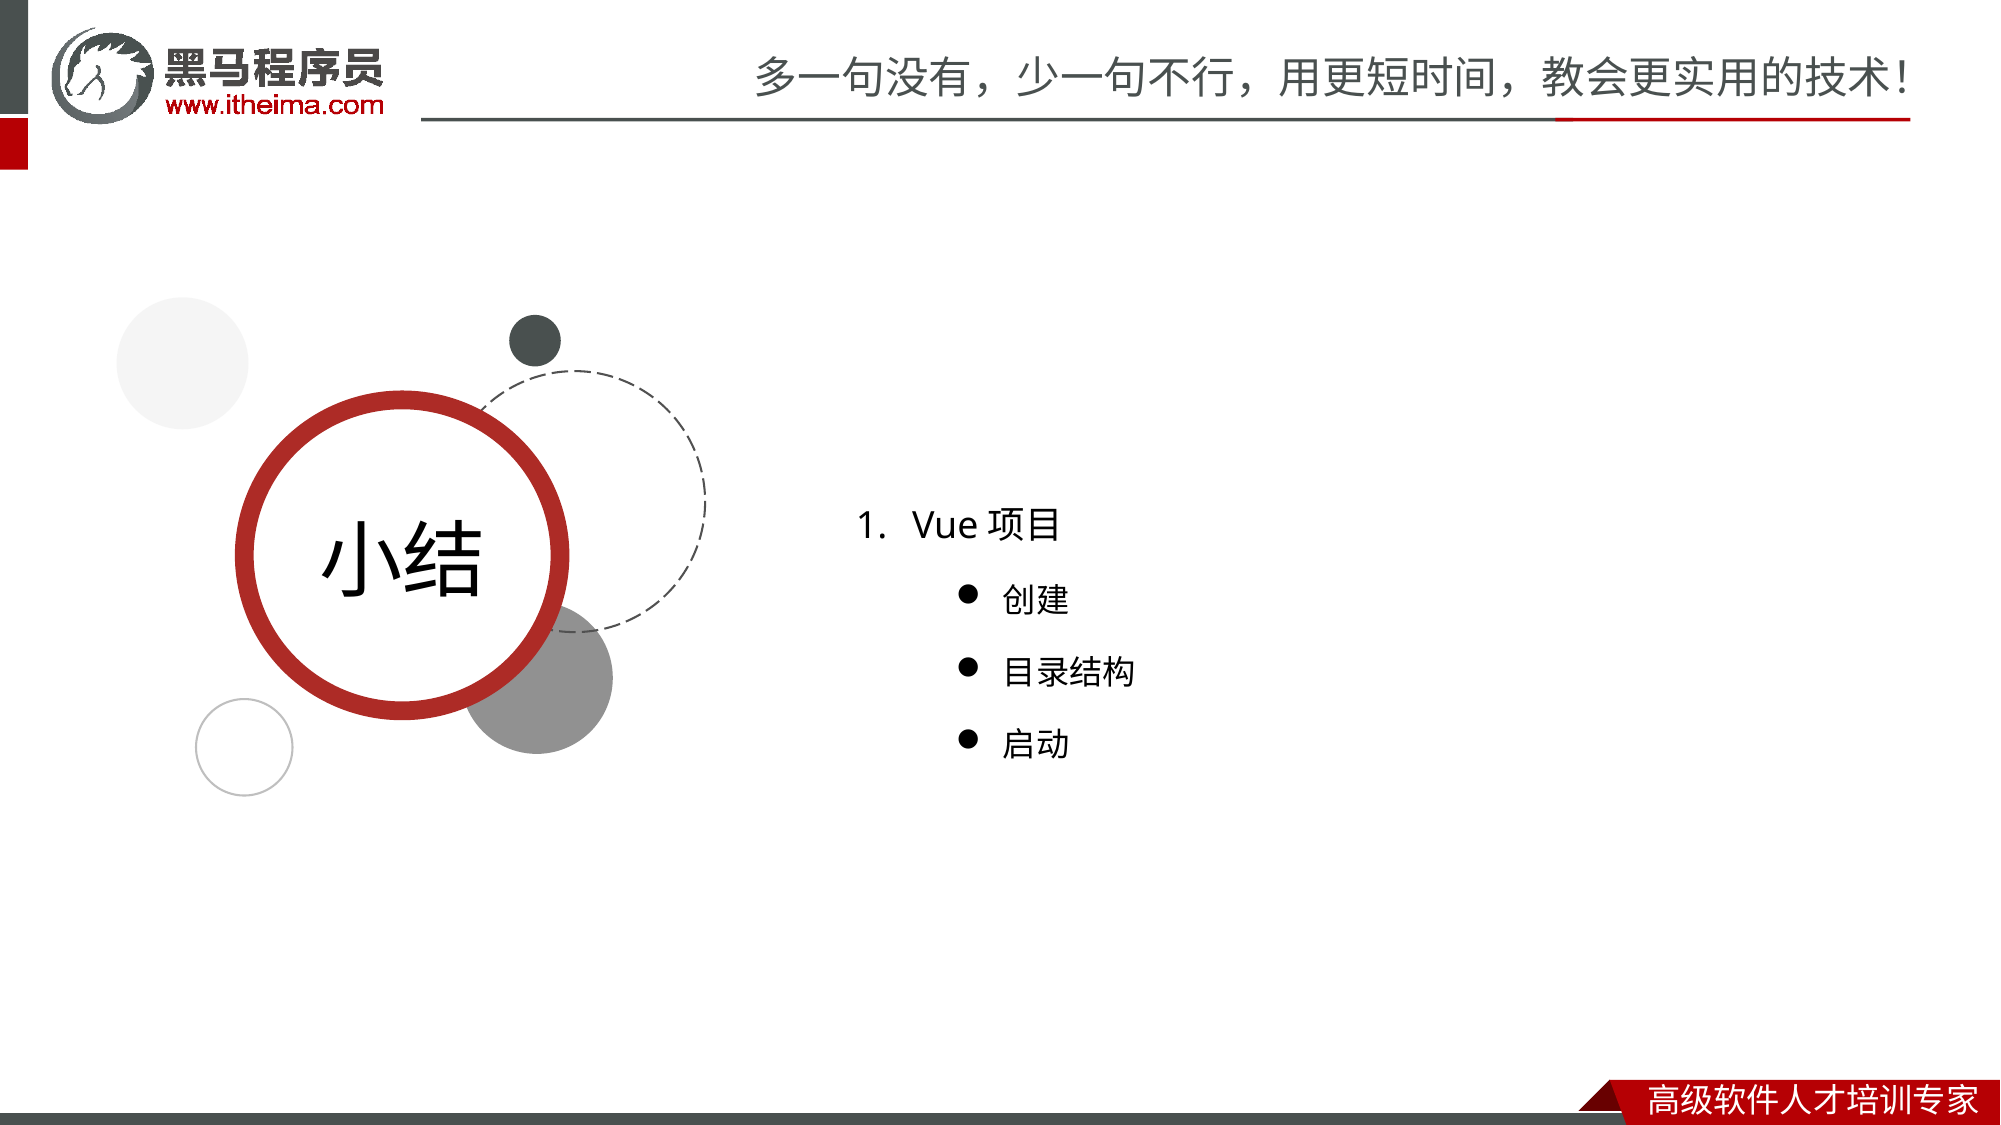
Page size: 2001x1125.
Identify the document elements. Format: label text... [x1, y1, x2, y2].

list Vue项目 创建 目录结构 启动 [841, 239, 1786, 980]
picture [50, 26, 384, 125]
